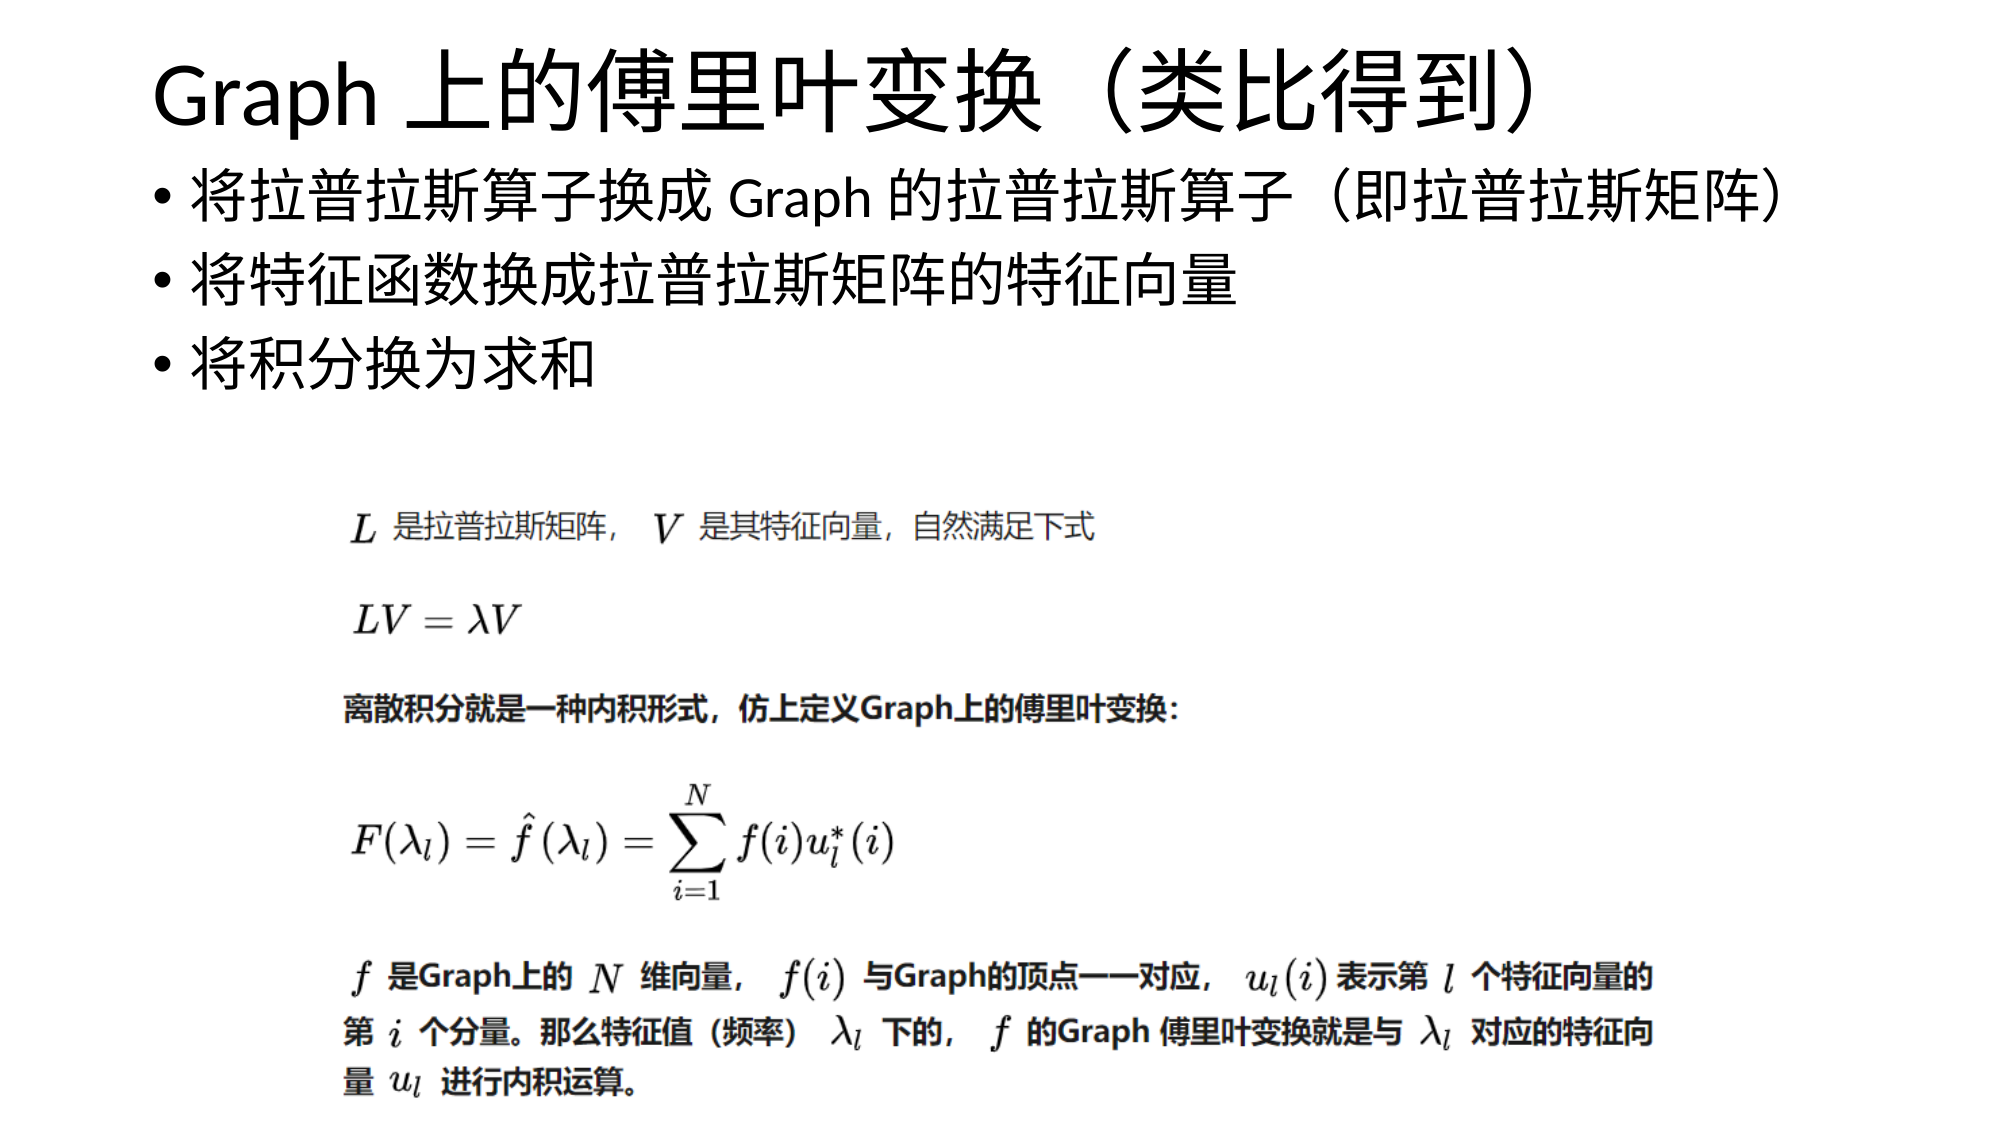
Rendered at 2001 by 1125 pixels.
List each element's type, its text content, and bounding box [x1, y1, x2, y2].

picture [332, 488, 1668, 1118]
list 将拉普拉斯算子换成Graph的拉普拉斯算子（即拉普拉斯矩阵） 将特征函数换成拉普拉斯矩阵的特征向量 将积分换为求和 [137, 160, 1863, 1014]
title Graph上的傅里叶变换（类比得到） [137, 0, 1863, 160]
